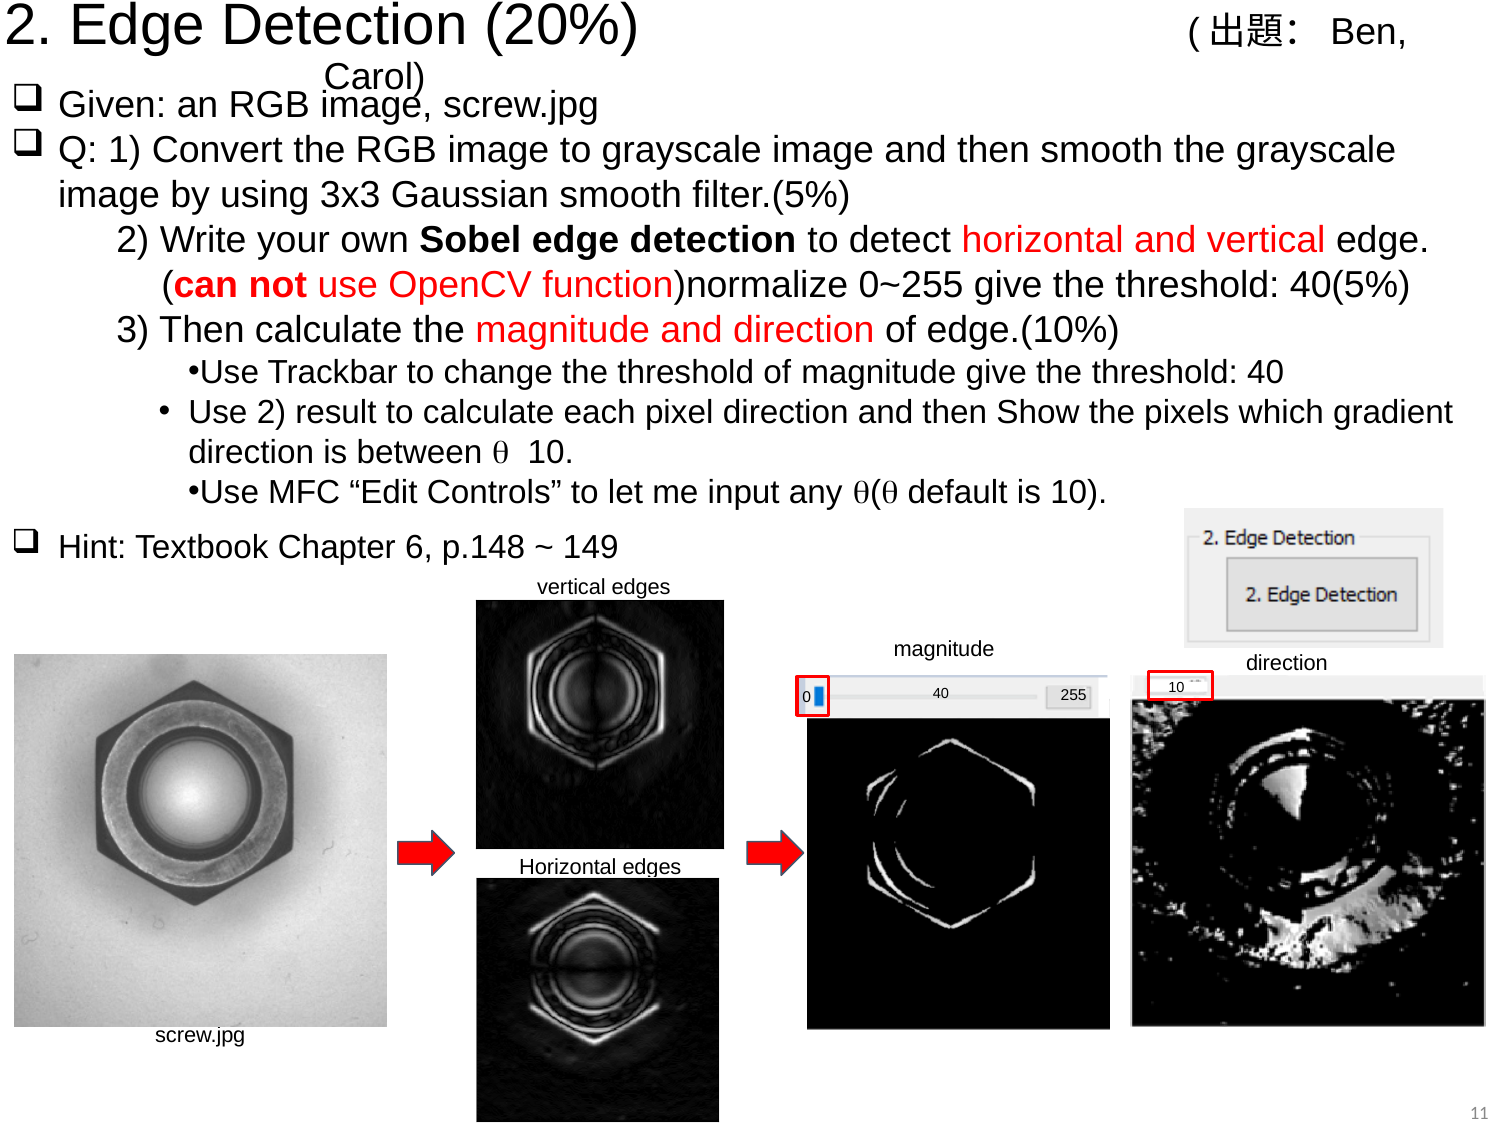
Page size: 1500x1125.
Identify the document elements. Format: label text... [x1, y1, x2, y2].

text_box [397, 830, 455, 876]
title 2. Edge Detection (20%) (出題：Ben, Carol) [0, 7, 1493, 84]
text_box direction [1231, 656, 1349, 673]
picture [1183, 508, 1444, 648]
text_box screw.jpg [140, 1035, 261, 1054]
picture [806, 695, 1111, 1034]
text_box magnitude [878, 627, 1016, 669]
picture [13, 653, 387, 1027]
picture [471, 596, 729, 854]
text_box Horizontal edges [504, 861, 719, 875]
slide_number 11 [1162, 1089, 1500, 1125]
picture [1129, 674, 1486, 1027]
text_box [747, 830, 801, 876]
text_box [786, 674, 1110, 717]
text_box vertical edges [522, 565, 695, 595]
picture [471, 877, 724, 1125]
